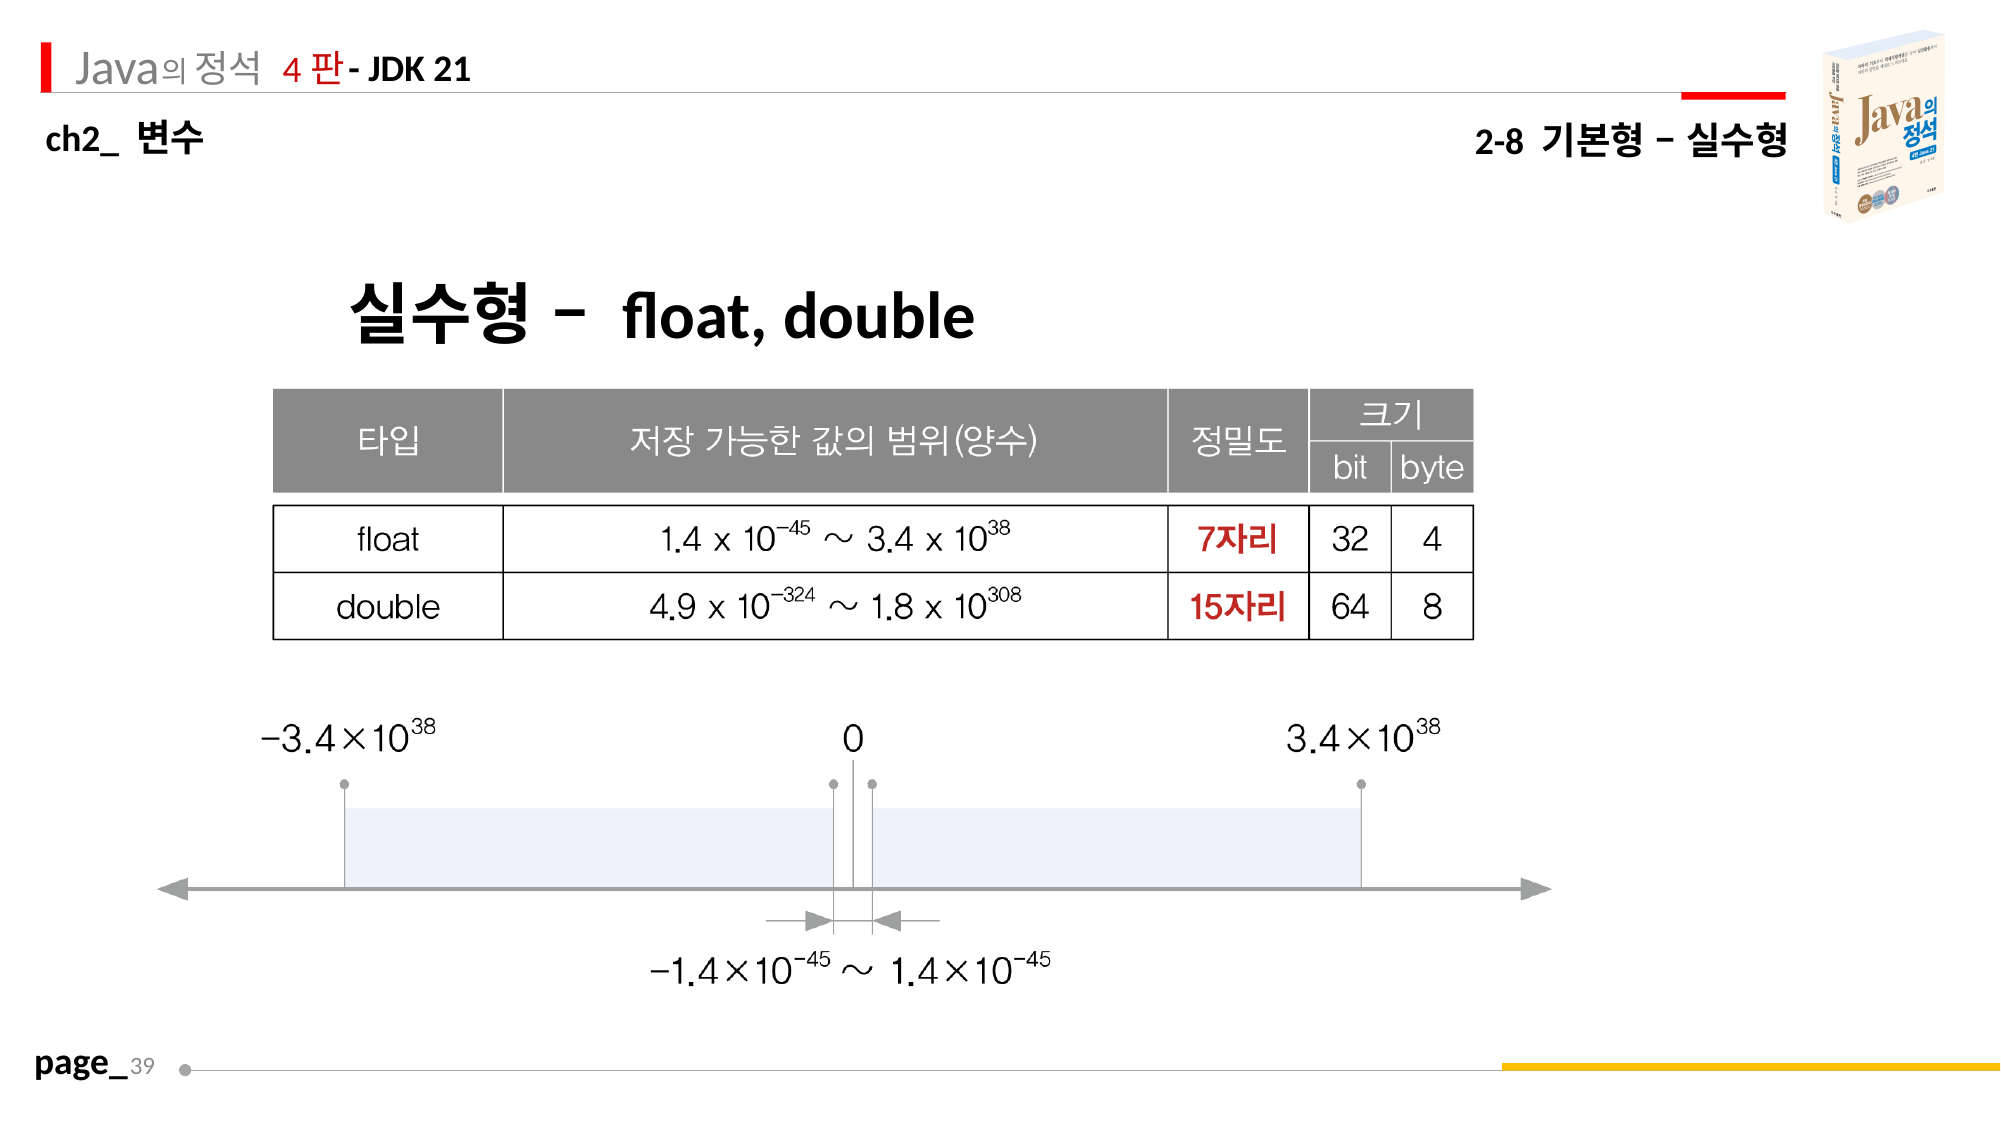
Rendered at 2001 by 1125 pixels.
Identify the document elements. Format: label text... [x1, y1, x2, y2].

slide_number 39 [102, 1035, 171, 1096]
picture [260, 374, 1484, 650]
picture [138, 688, 1571, 1000]
text_box 실수형 – float, double [333, 264, 1865, 359]
text_box 2-8 기본형 – 실수형 [955, 109, 1805, 169]
picture [1819, 26, 1950, 228]
